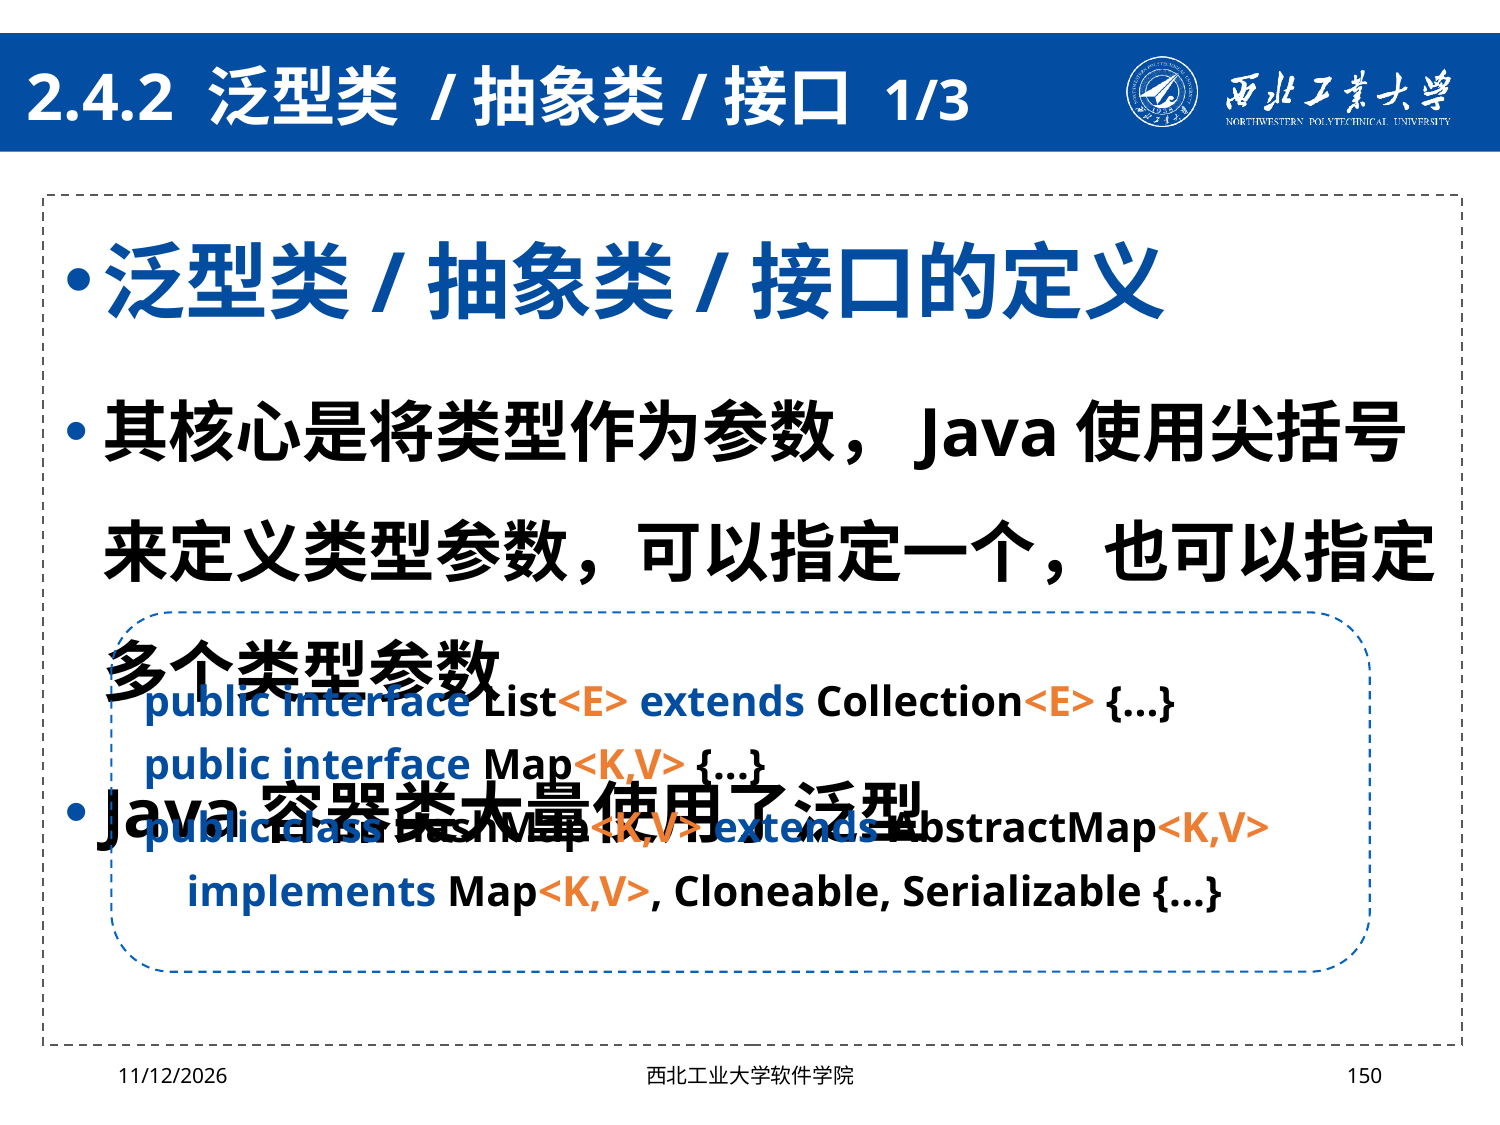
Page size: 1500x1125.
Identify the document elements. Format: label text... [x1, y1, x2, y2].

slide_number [103, 1055, 441, 1116]
list 泛型类/抽象类/接口的定义 其核心是将类型作为参数，Java使用尖括号来定义类型参数，可以指定一个，也可以指定多个类型参数 Java容器类大量使用了泛型 [49, 201, 1457, 1036]
text_box public interface List<E> extends Collection<E> {...} public interface Map<K,V> {...} public class HashMap<K,V> extends AbstractMap<K,V> implements Map<K,V>, Cloneable, Serializable {...} [111, 612, 1370, 972]
footer 西北工业大学软件学院 [496, 1055, 1004, 1116]
slide_number 150 [1059, 1055, 1397, 1116]
picture [1226, 68, 1451, 125]
picture [1136, 56, 1198, 127]
title 2.4.2 泛型类 /抽象类/接口 1/3 [11, 49, 1136, 149]
